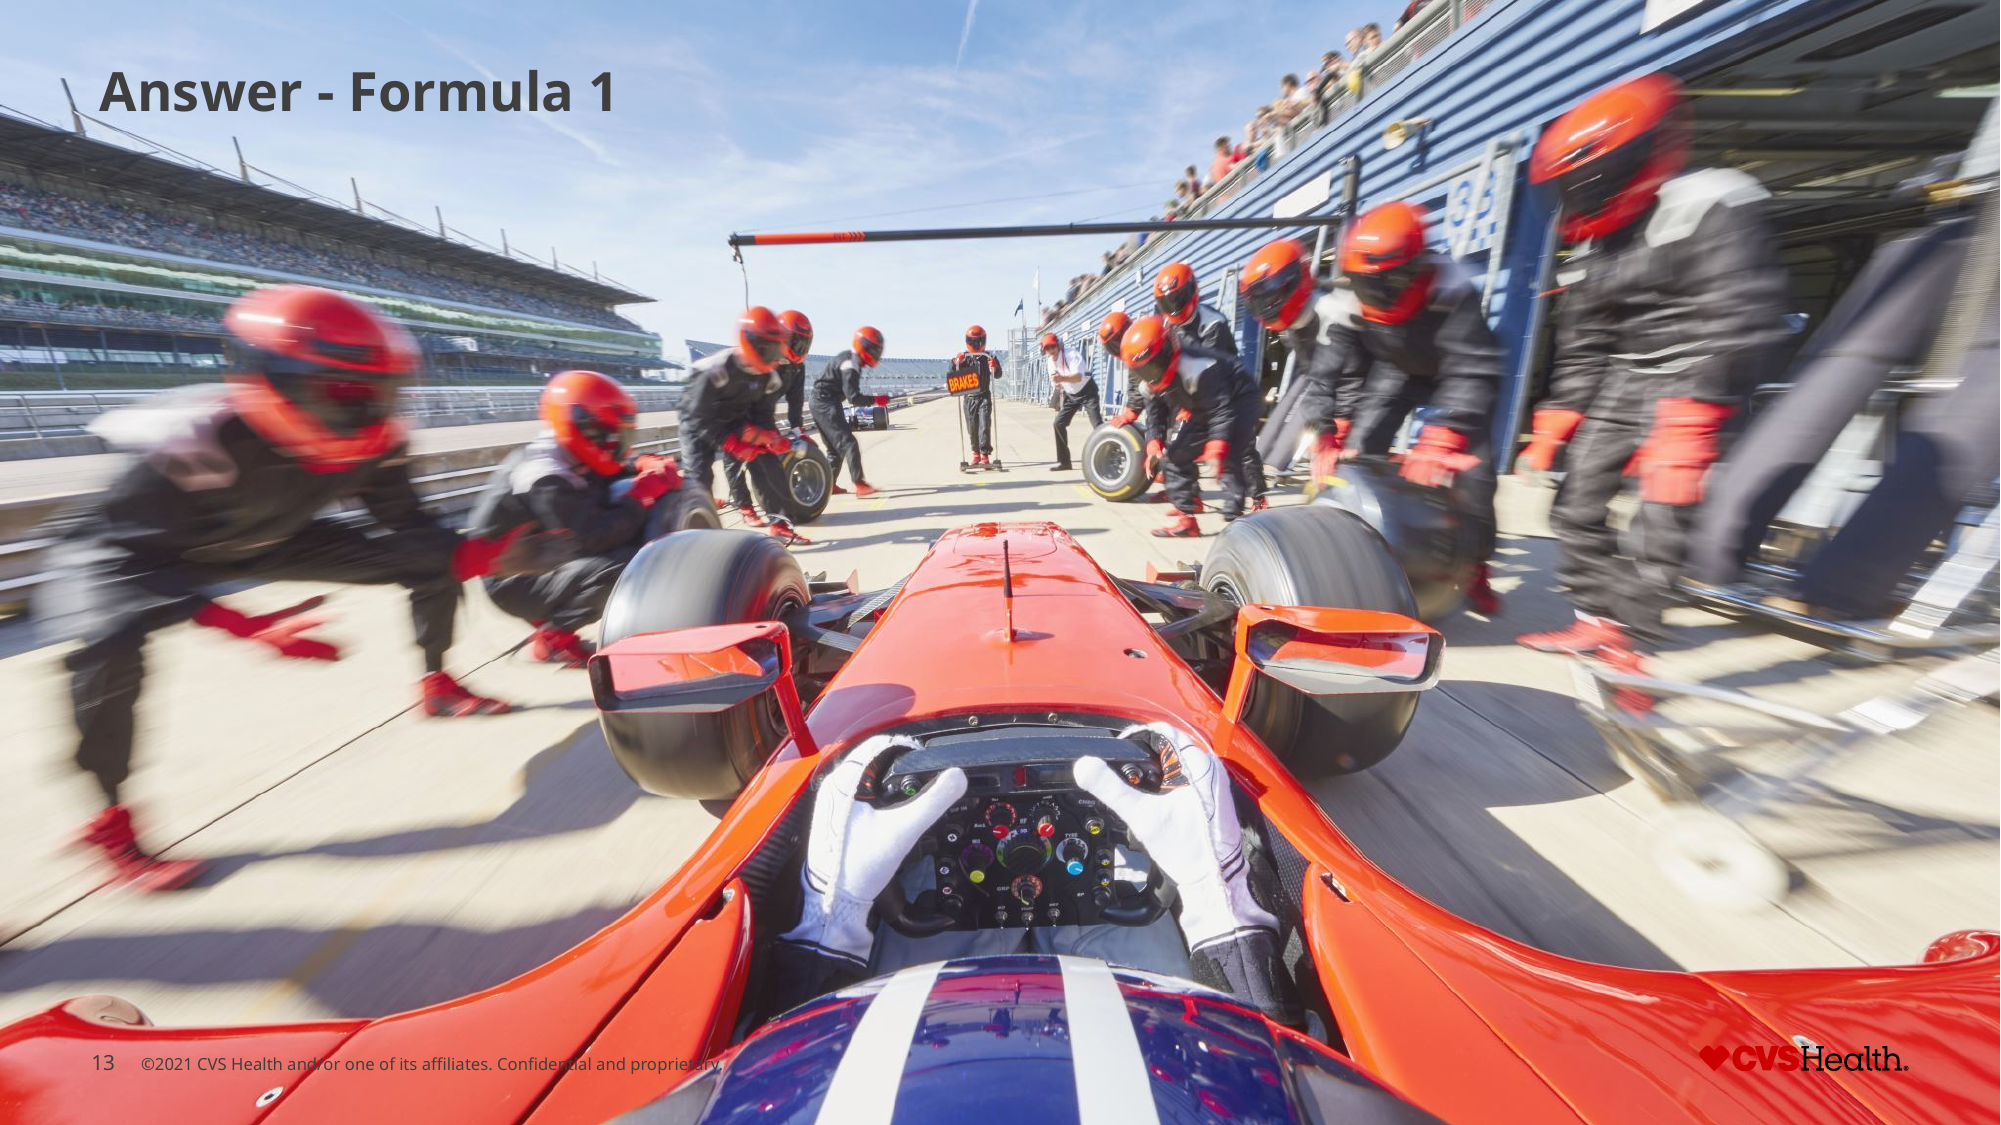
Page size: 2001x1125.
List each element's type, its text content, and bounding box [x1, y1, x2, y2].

title Answer - Formula 1 [99, 64, 1900, 200]
picture [0, 0, 2000, 1125]
